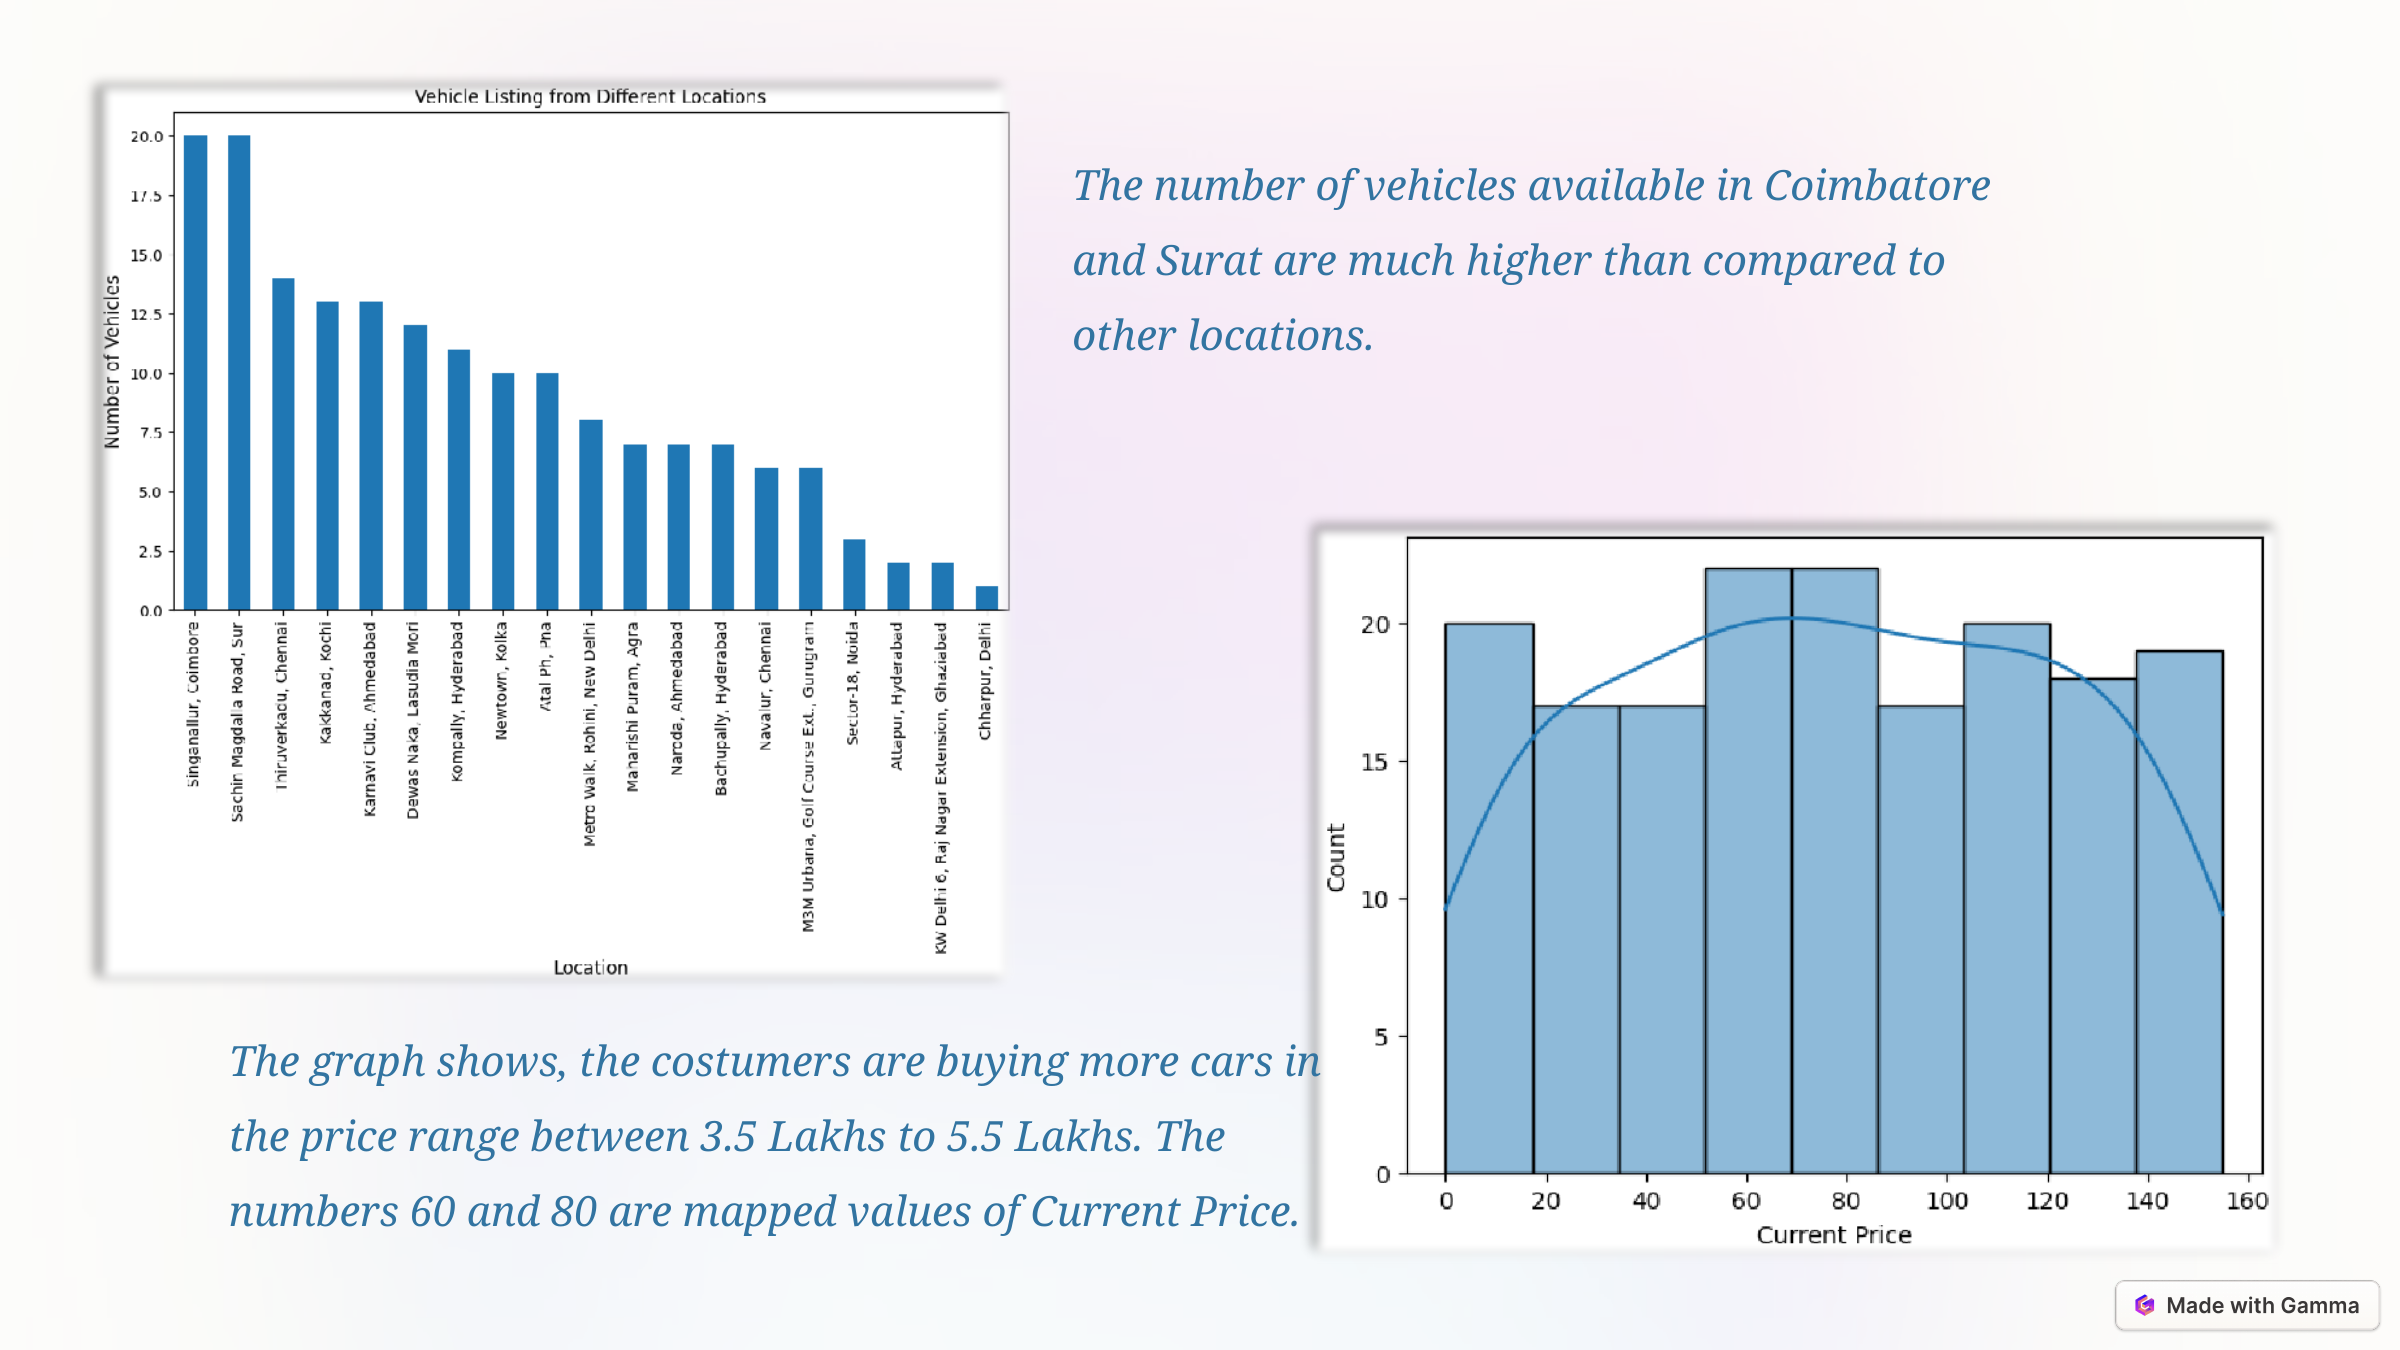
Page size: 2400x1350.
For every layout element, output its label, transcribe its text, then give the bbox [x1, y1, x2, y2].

picture [1308, 521, 2287, 1265]
text_box The number of vehicles available in Coimbatore and Surat are much higher than compared to other locations. [1057, 126, 2072, 367]
picture [93, 77, 1019, 989]
text_box The graph shows, the costumers are buying more cars in the price range between 3.5 Lakhs to 5.5 Lakhs. The numbers 60 and 80 are mapped values of Current Price. [214, 1002, 1308, 1243]
picture [2106, 1271, 2389, 1339]
